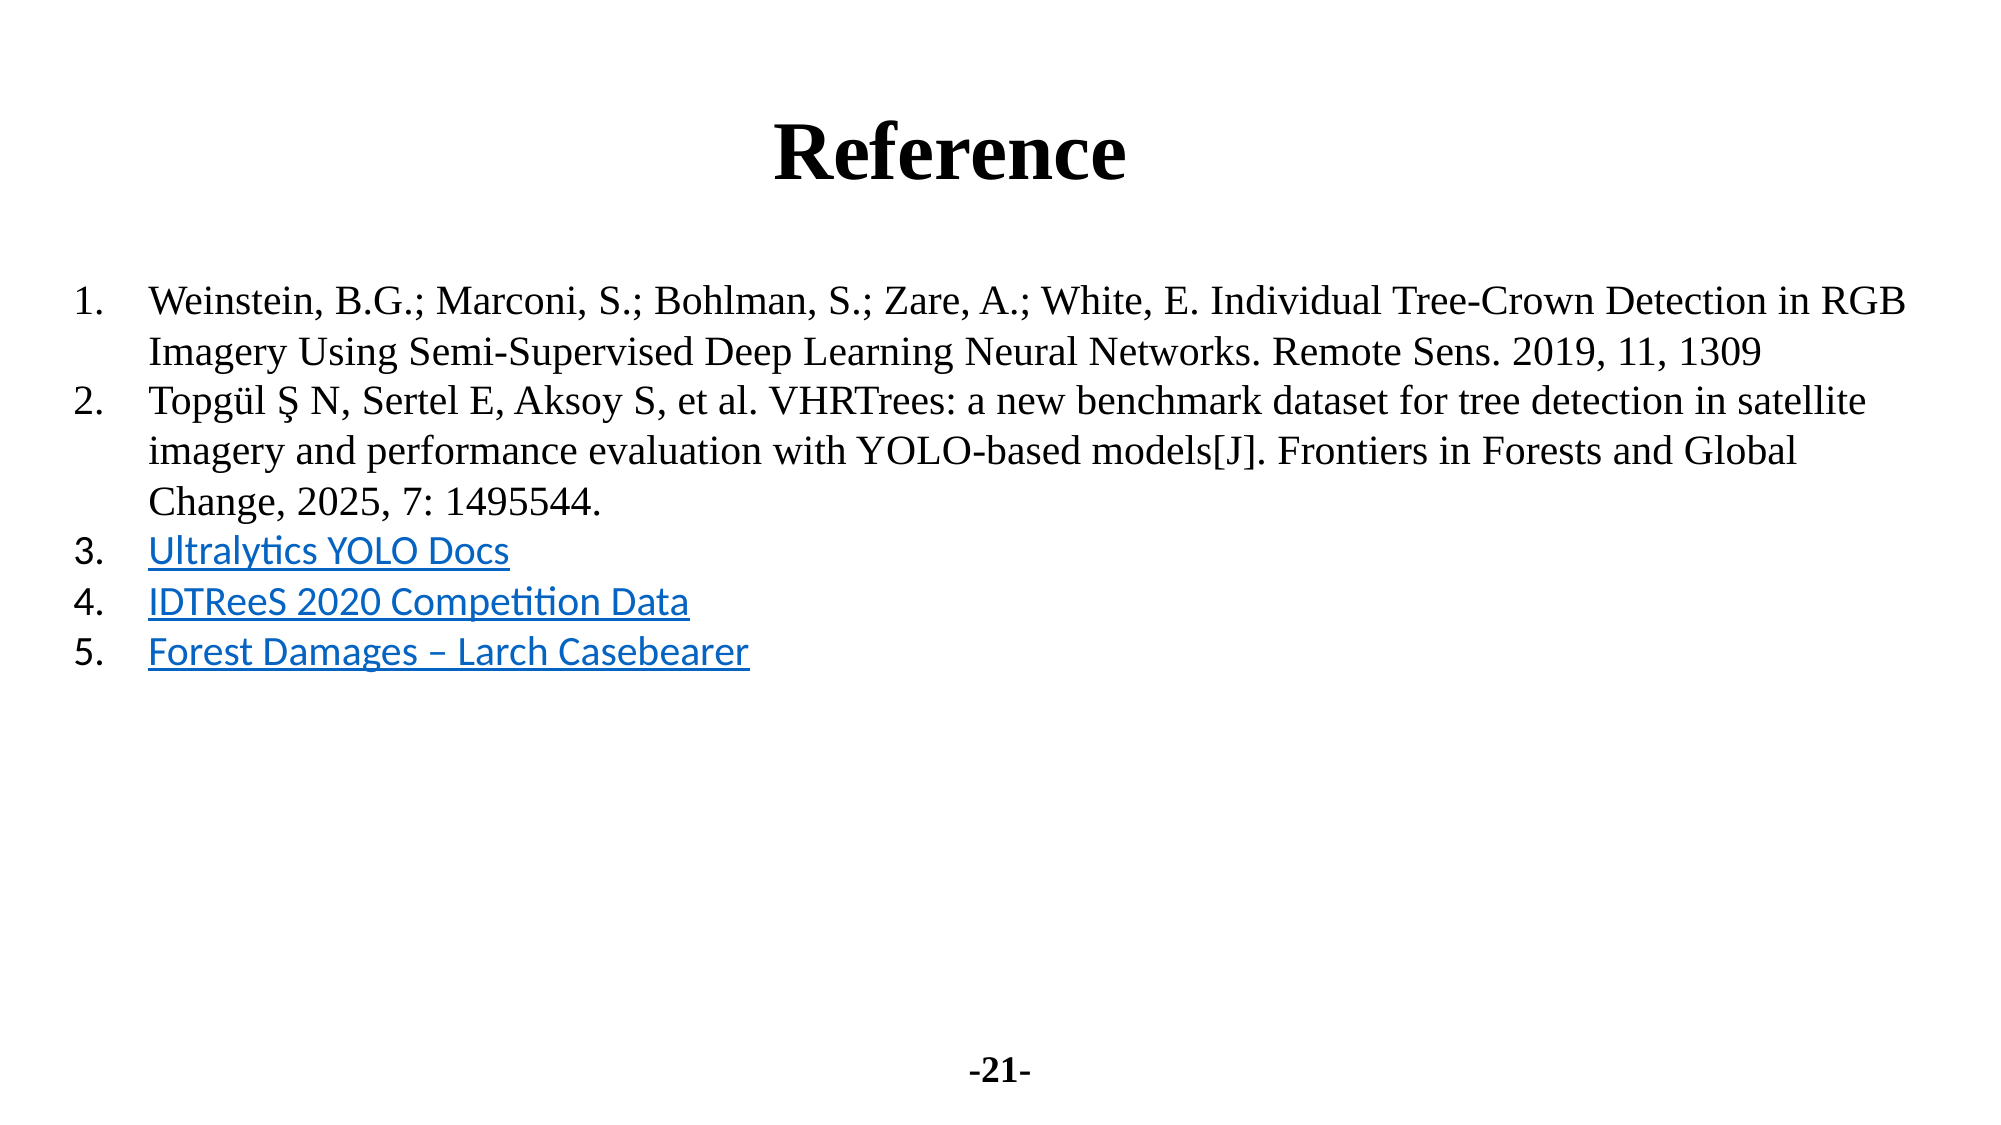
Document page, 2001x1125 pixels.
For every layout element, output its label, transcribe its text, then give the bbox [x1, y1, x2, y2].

text_box Weinstein, B.G.; Marconi, S.; Bohlman, S.; Zare, A.; White, E. Individual Tree-Crown Detection in RGB Imagery Using Semi-Supervised Deep Learning Neural Networks. Remote Sens. 2019, 11, 1309 Topgül Ş N, Sertel E, Aksoy S, et al. VHRTrees: a new benchmark dataset for tree detection in satellite imagery and performance evaluation with YOLO-based models[J]. Frontiers in Forests and Global Change, 2025, 7: 1495544. Ultralytics YOLO Docs IDTReeS 2020 Competition Data Forest Damages – Larch Casebearer [58, 265, 1949, 931]
text_box -21- [954, 1038, 1047, 1098]
text_box Reference [758, 88, 1143, 204]
